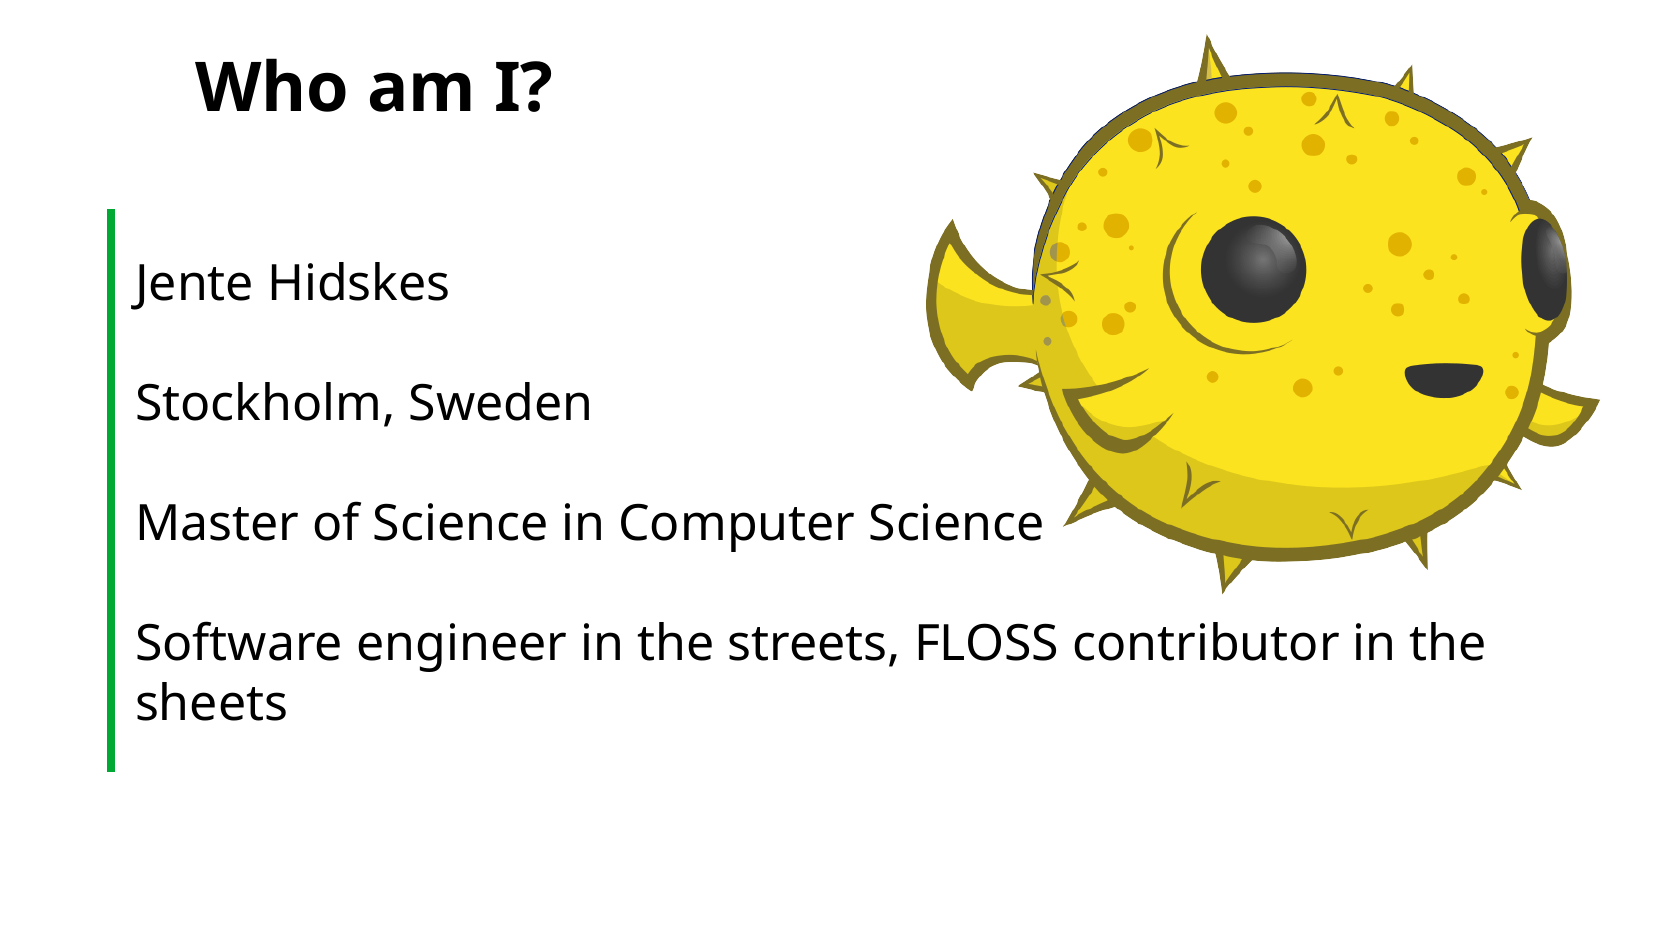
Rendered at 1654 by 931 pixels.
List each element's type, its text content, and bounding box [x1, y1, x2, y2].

text_box Who am I? [194, 5, 1620, 162]
picture [899, 8, 1627, 613]
text_box Jente Hidskes Stockholm, Sweden Master of Science in Computer Science Software engineer in the streets, FLOSS contributor in the sheets [134, 217, 1620, 763]
